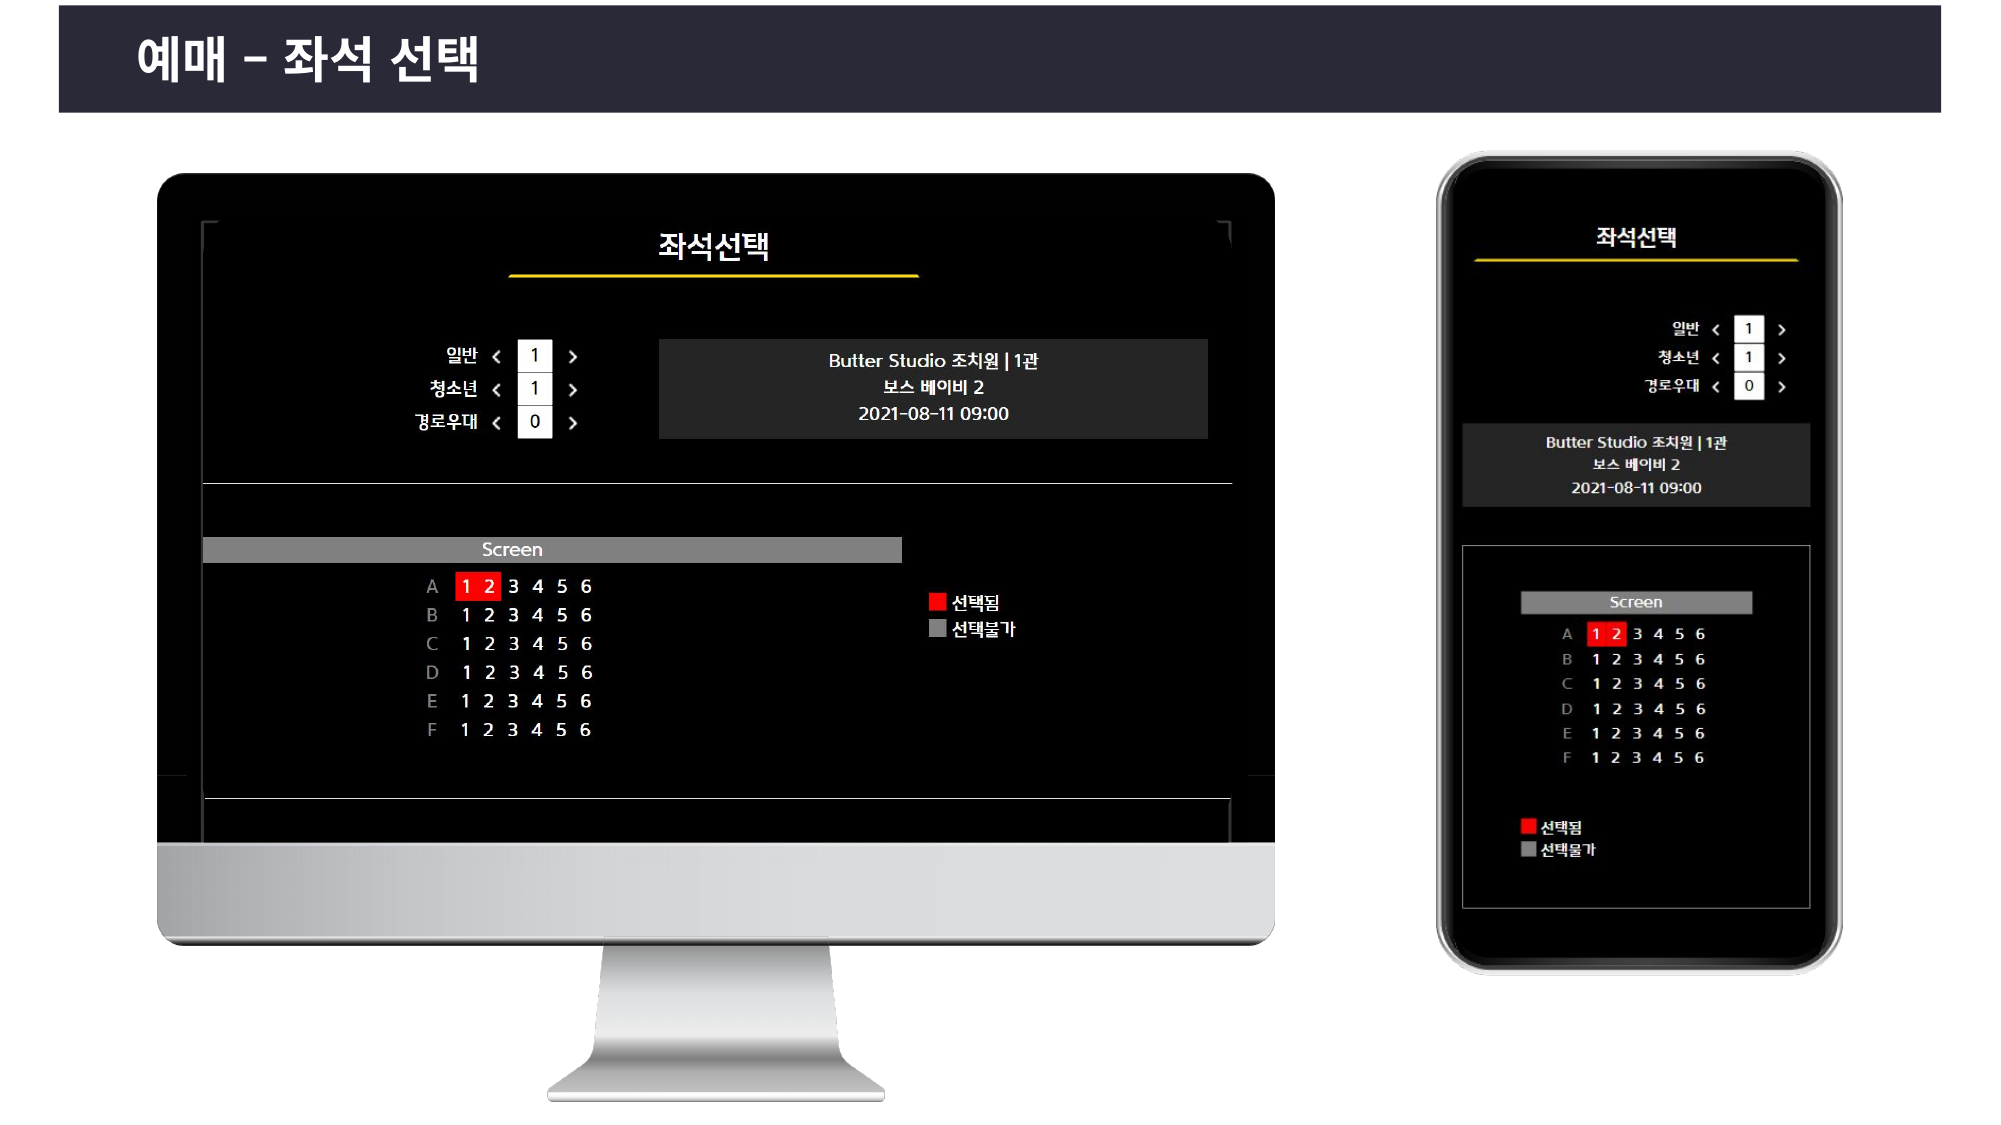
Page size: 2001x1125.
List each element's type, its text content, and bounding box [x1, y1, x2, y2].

picture [1460, 175, 1819, 950]
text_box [1436, 149, 1843, 977]
text_box [58, 5, 1942, 113]
picture [203, 210, 1233, 831]
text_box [157, 173, 1275, 1102]
text_box 예매 – 좌석 선택 [121, 21, 956, 96]
